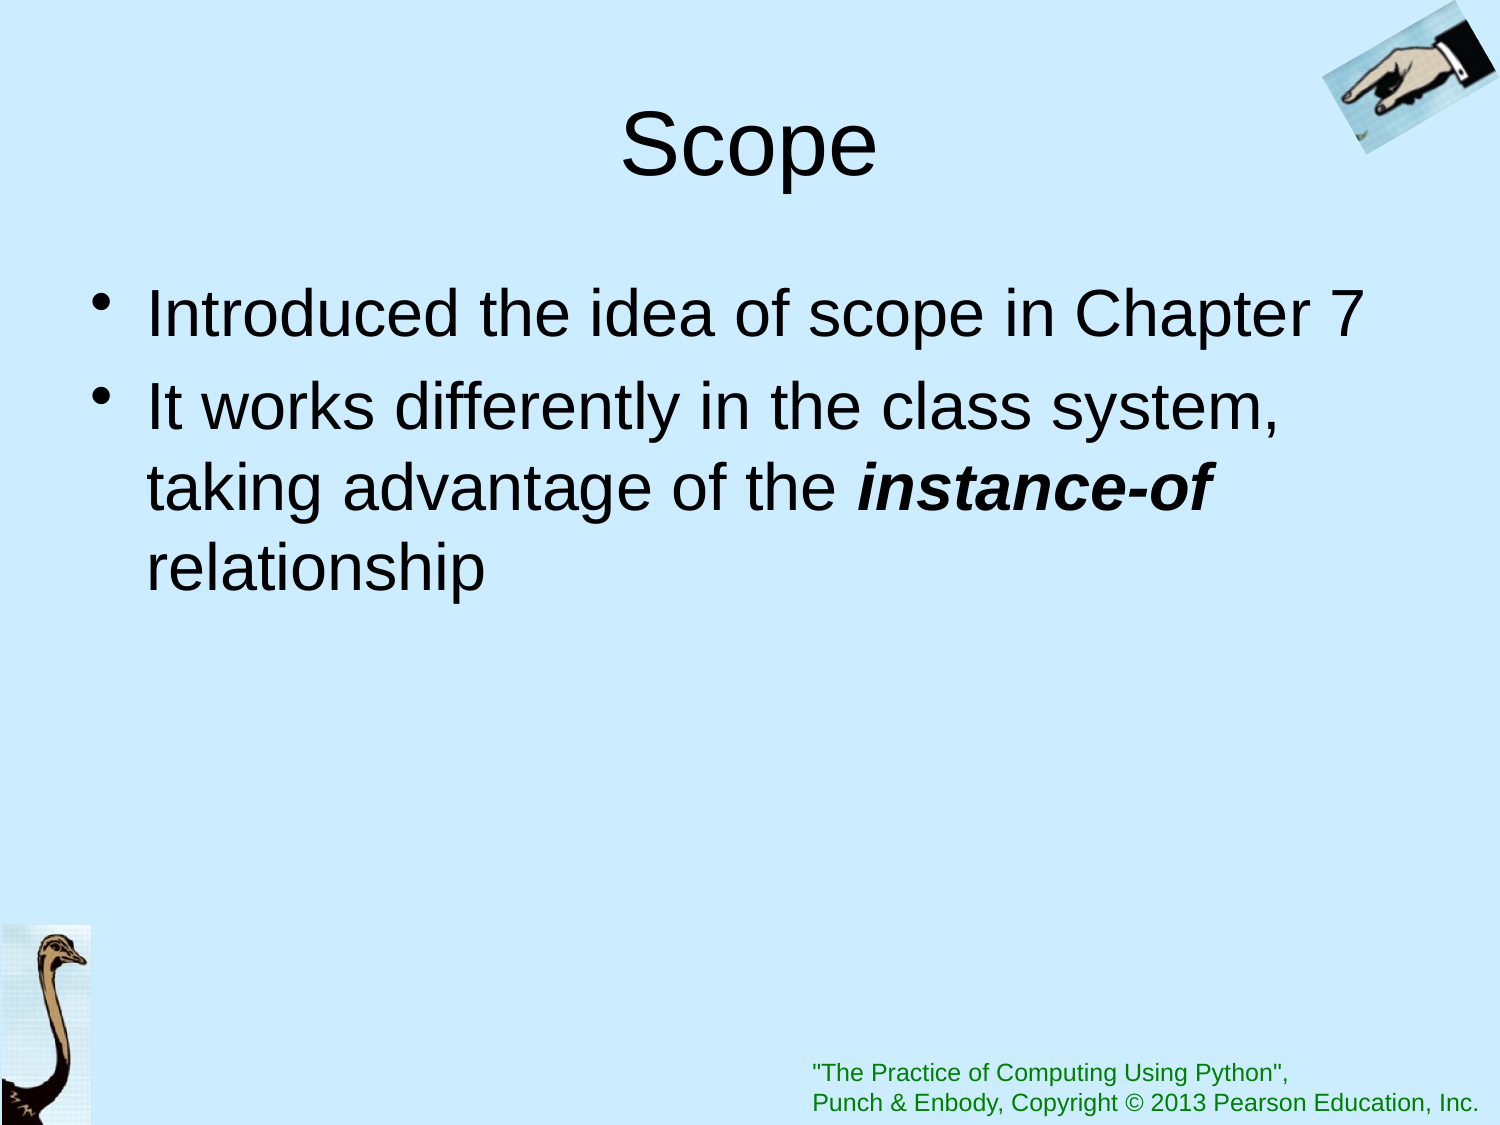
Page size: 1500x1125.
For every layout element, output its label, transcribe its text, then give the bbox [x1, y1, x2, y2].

list Introduced the idea of scope in Chapter 7 It works differently in the class system, taking advantage of the instance-of relationship [75, 262, 1425, 1005]
picture [2, 924, 92, 1125]
picture [1378, 0, 1499, 120]
title Scope [75, 45, 1425, 233]
